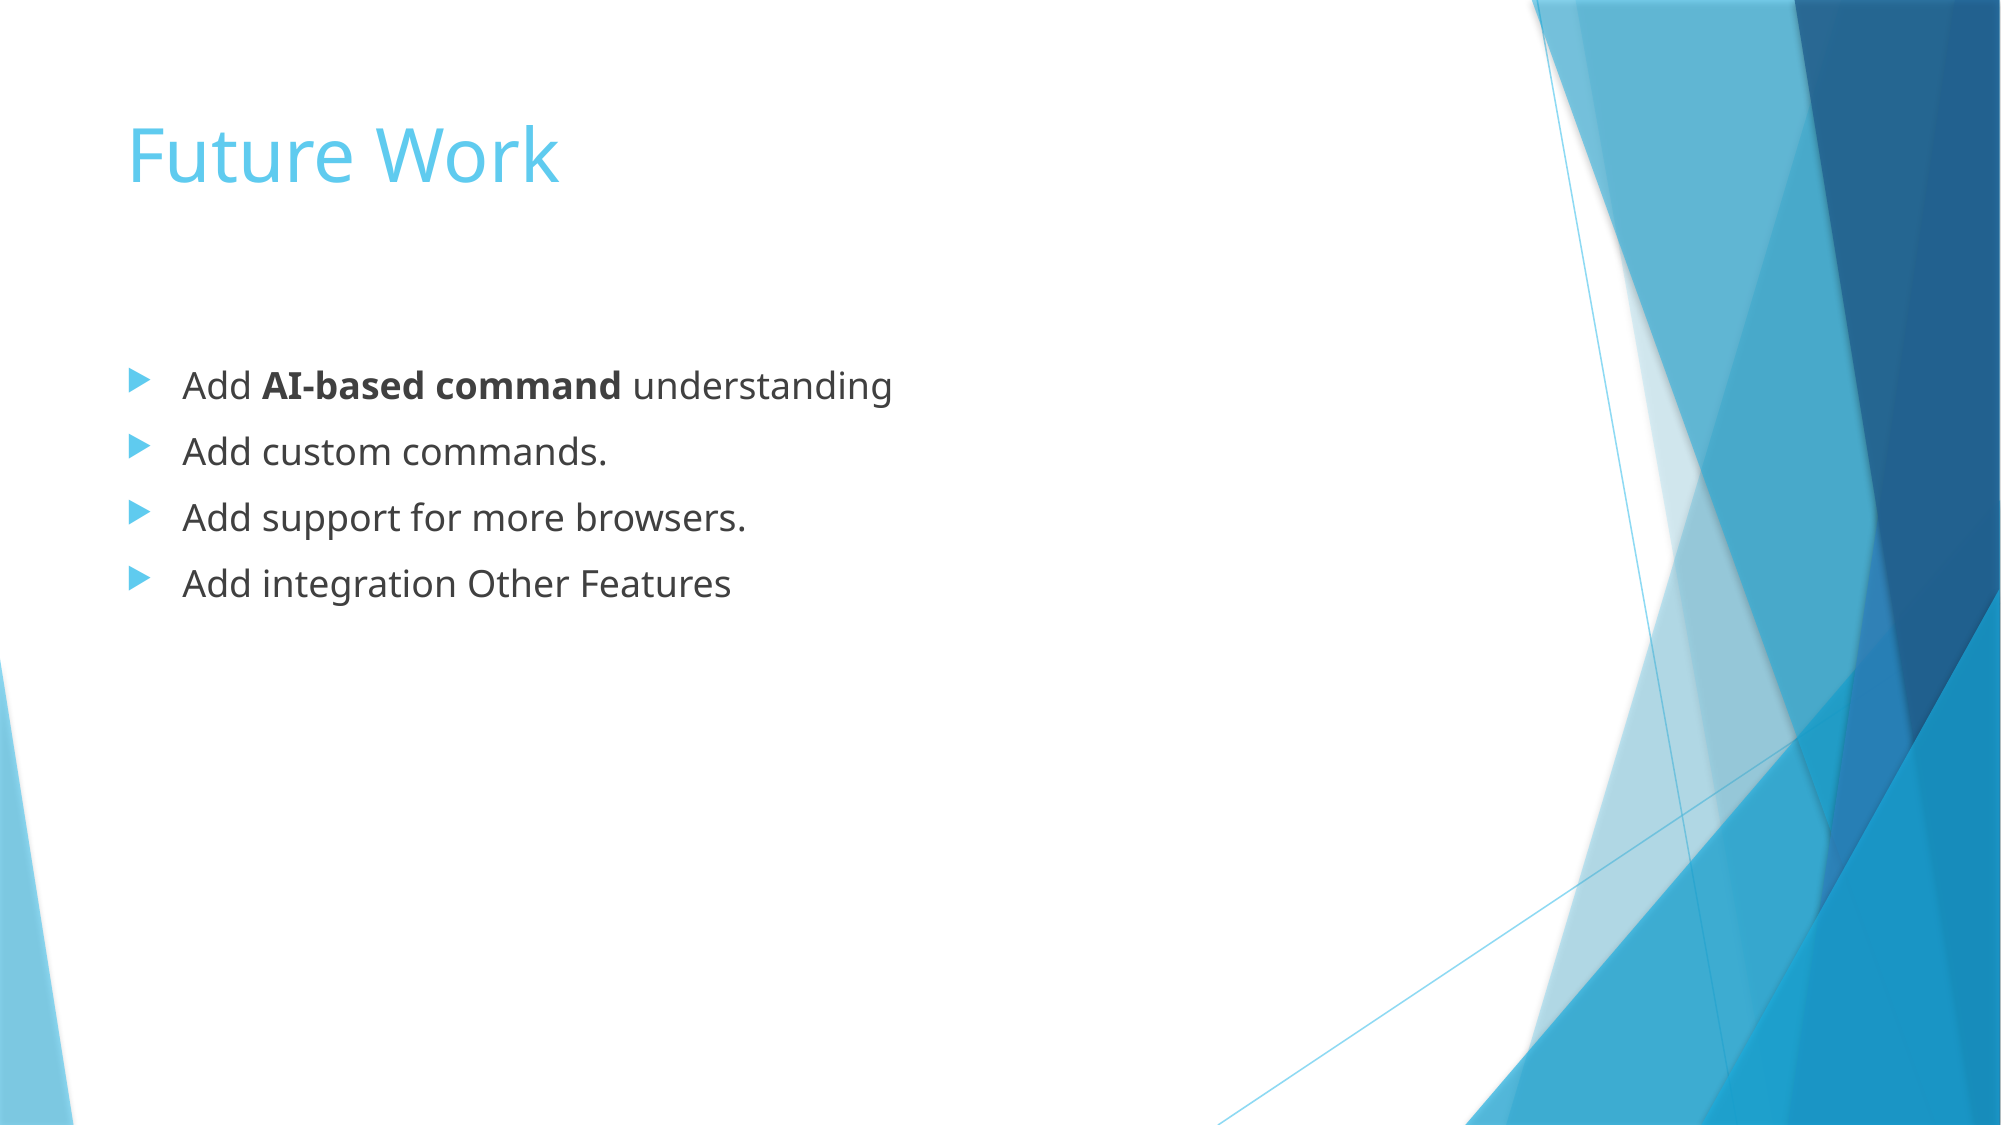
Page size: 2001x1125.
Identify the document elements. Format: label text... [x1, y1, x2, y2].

title Future Work [111, 99, 1522, 317]
list Add AI-based command understanding Add custom commands. Add support for more browsers. Add integration Other Features [111, 354, 1522, 992]
